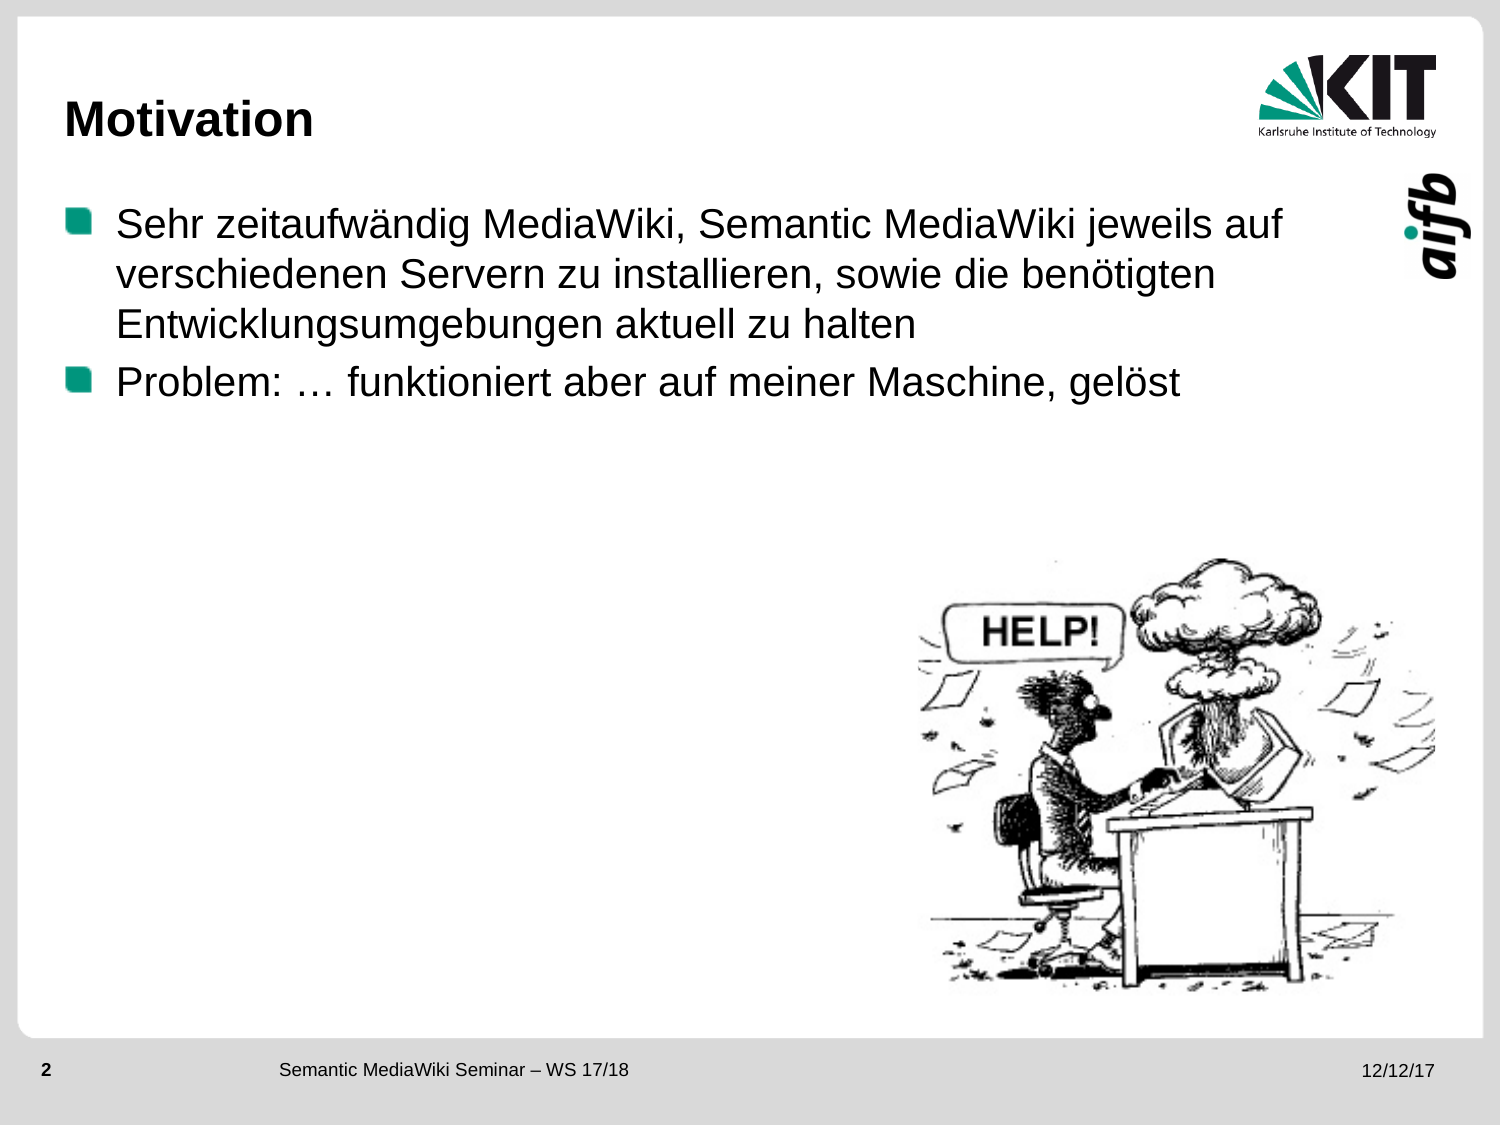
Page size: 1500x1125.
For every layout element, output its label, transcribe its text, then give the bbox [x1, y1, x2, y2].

footer Semantic MediaWiki Seminar – WS 17/18 [279, 1057, 976, 1117]
list Sehr zeitaufwändig MediaWiki, Semantic MediaWiki jeweils auf verschiedenen Servern zu installieren, sowie die benötigten Entwicklungsumgebungen aktuell zu halten Problem: … funktioniert aber auf meiner Maschine, gelöst [64, 196, 1436, 1000]
picture [0, 0, 1500, 1125]
title Motivation [64, 54, 1198, 147]
